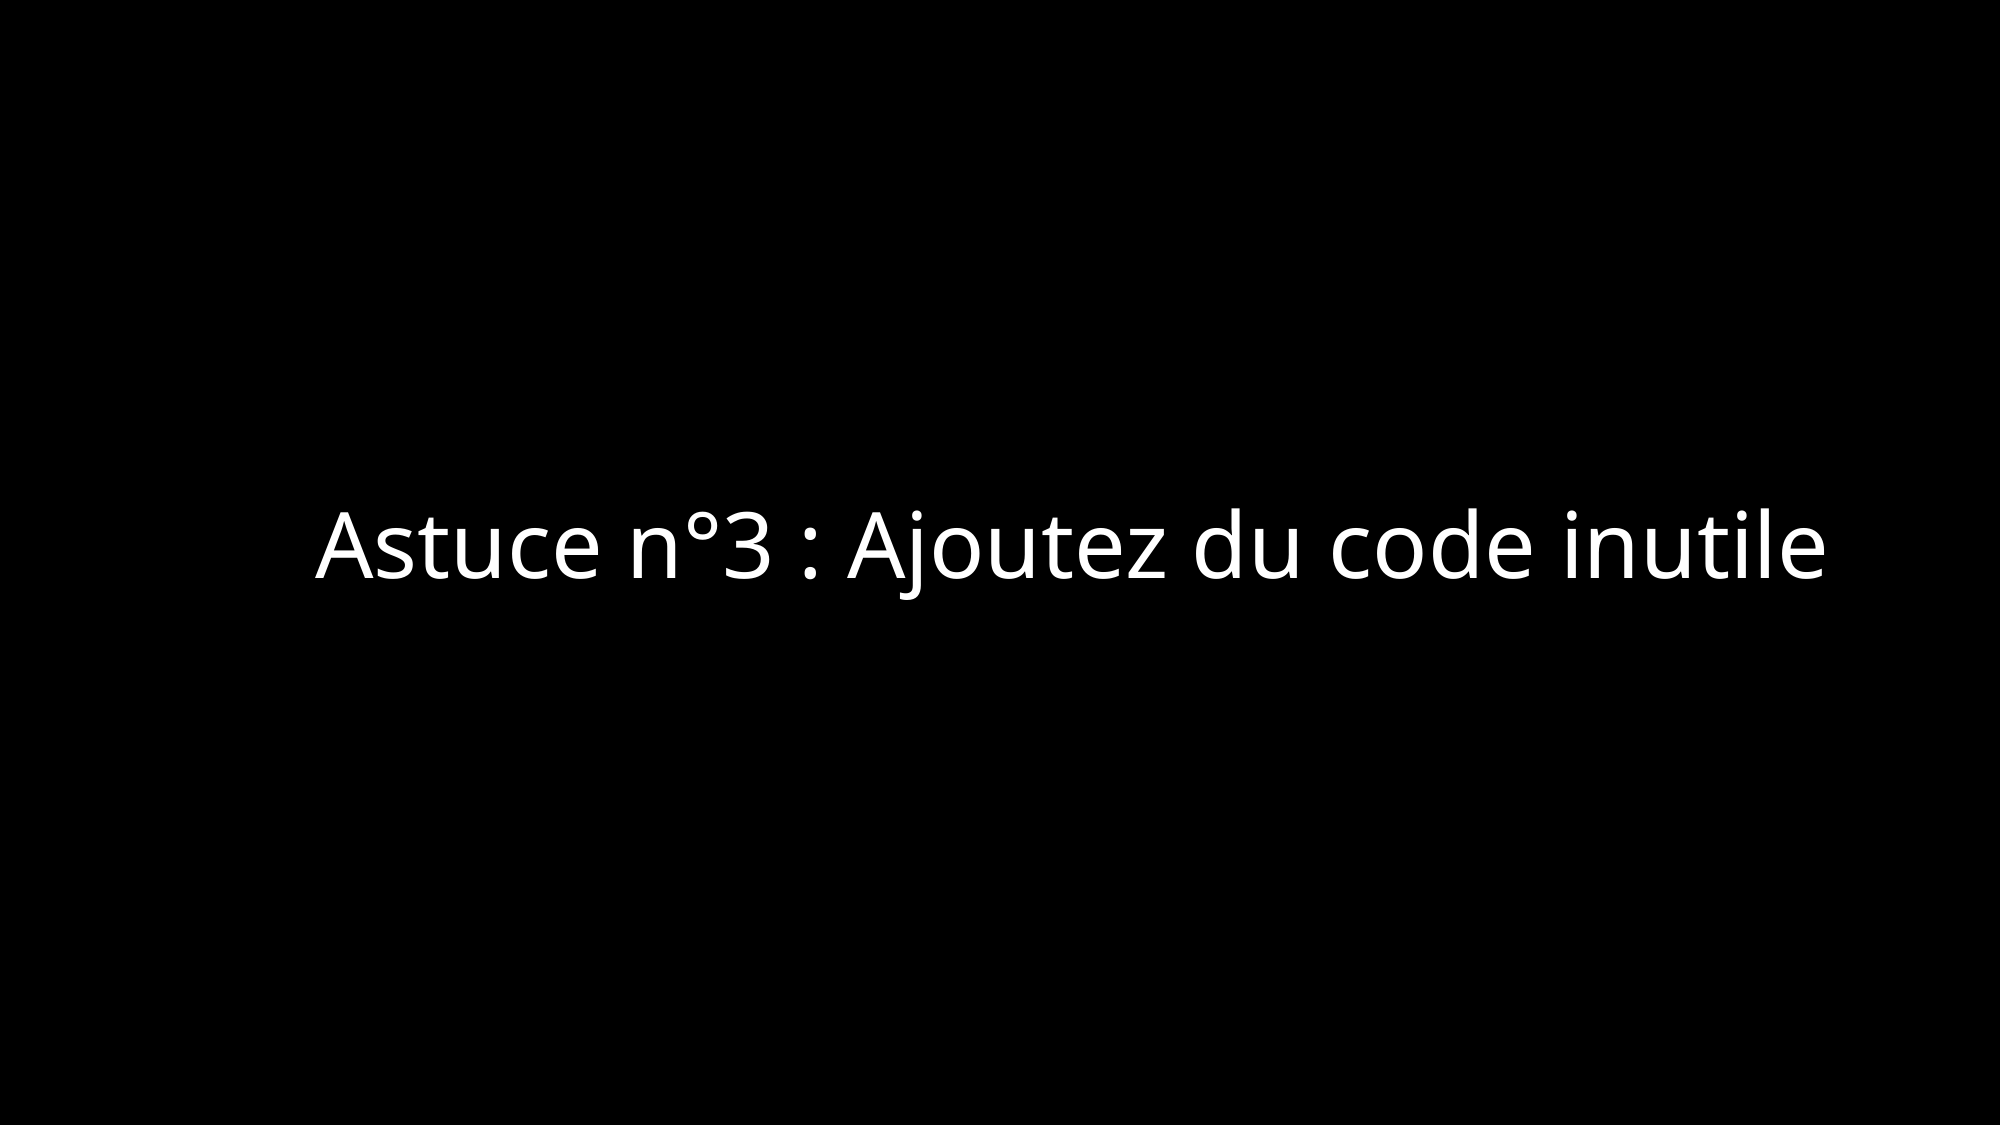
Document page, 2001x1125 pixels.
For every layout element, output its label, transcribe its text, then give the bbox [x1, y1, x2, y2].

text_box Astuce n°3 : Ajoutez du code inutile [300, 492, 2000, 710]
